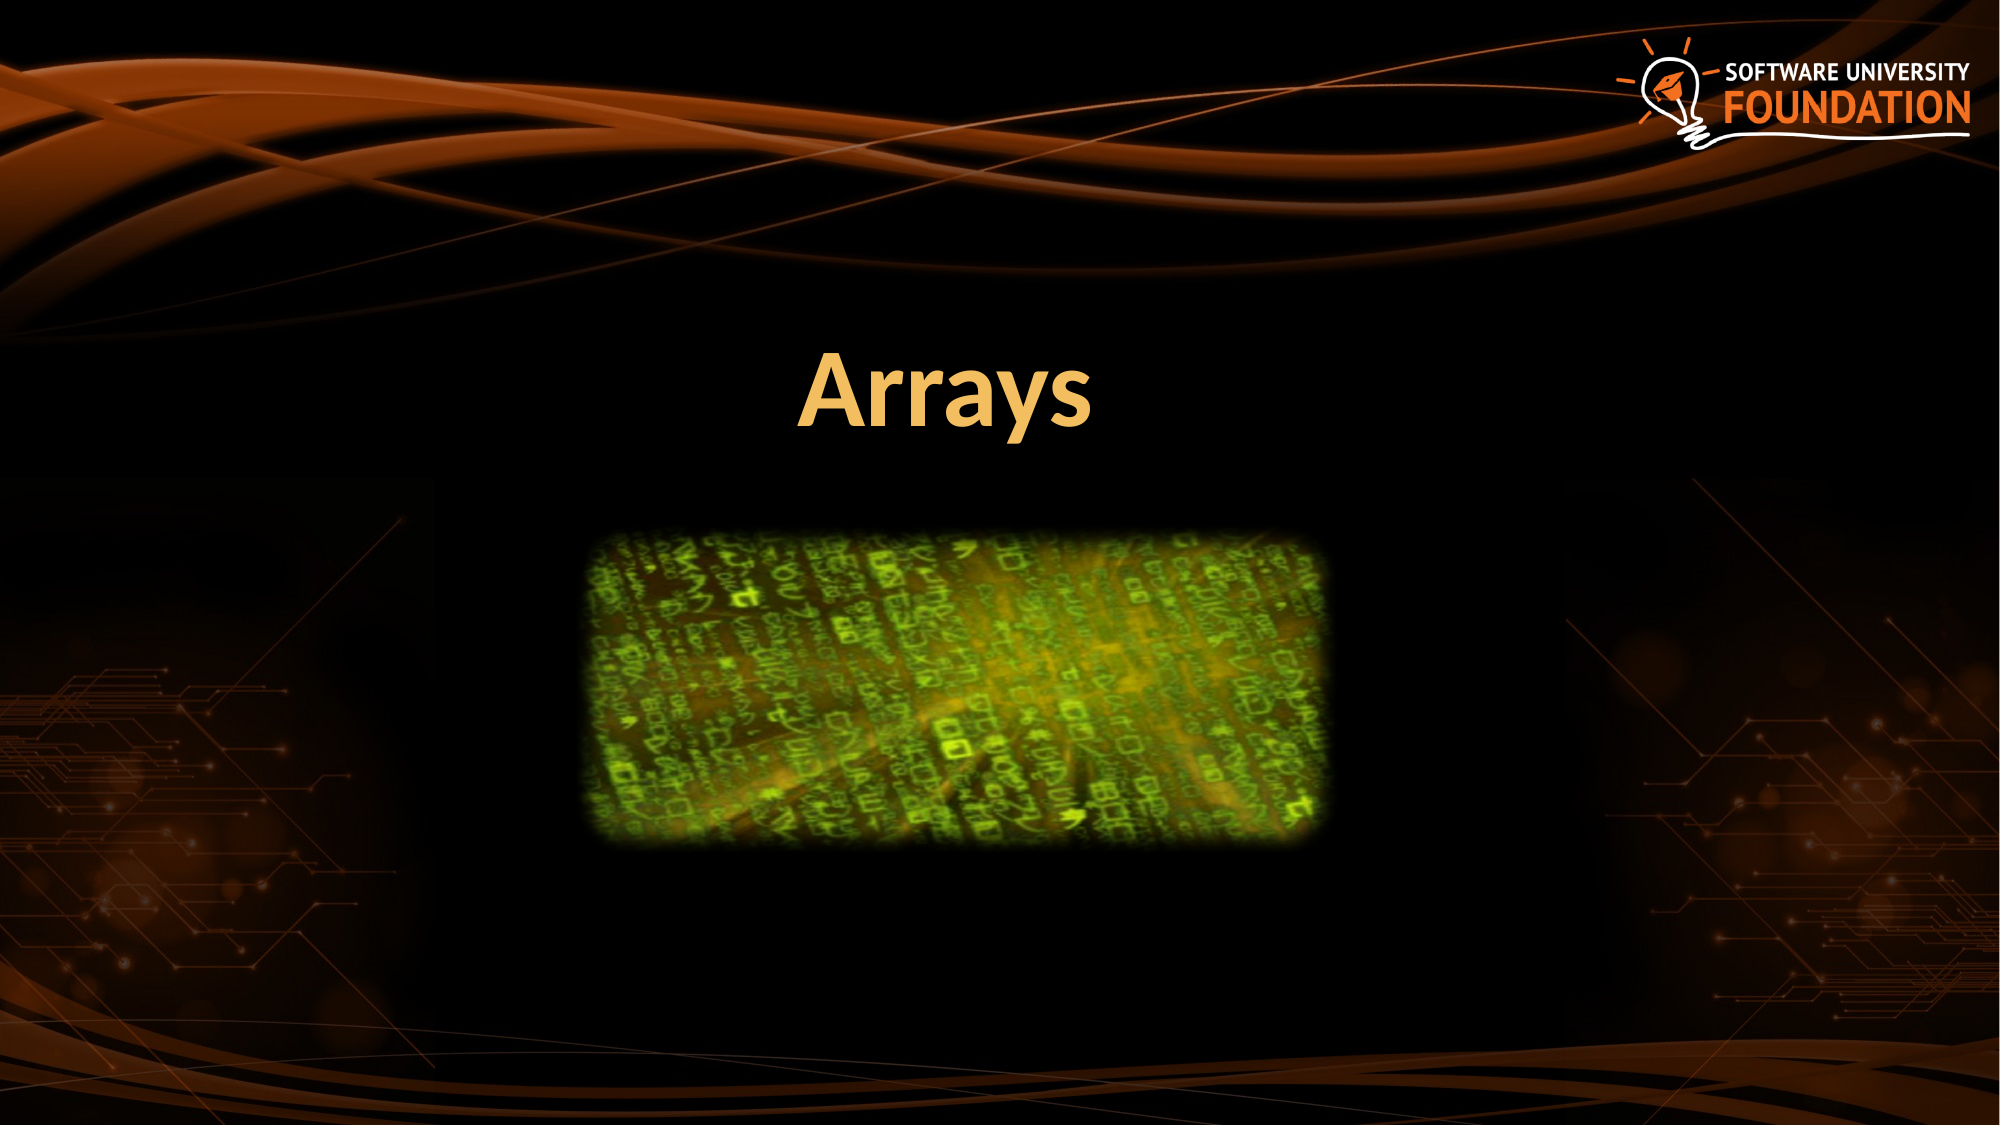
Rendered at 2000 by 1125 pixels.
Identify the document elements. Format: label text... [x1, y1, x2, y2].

title Arrays [237, 300, 1655, 455]
picture [0, 0, 2000, 1125]
